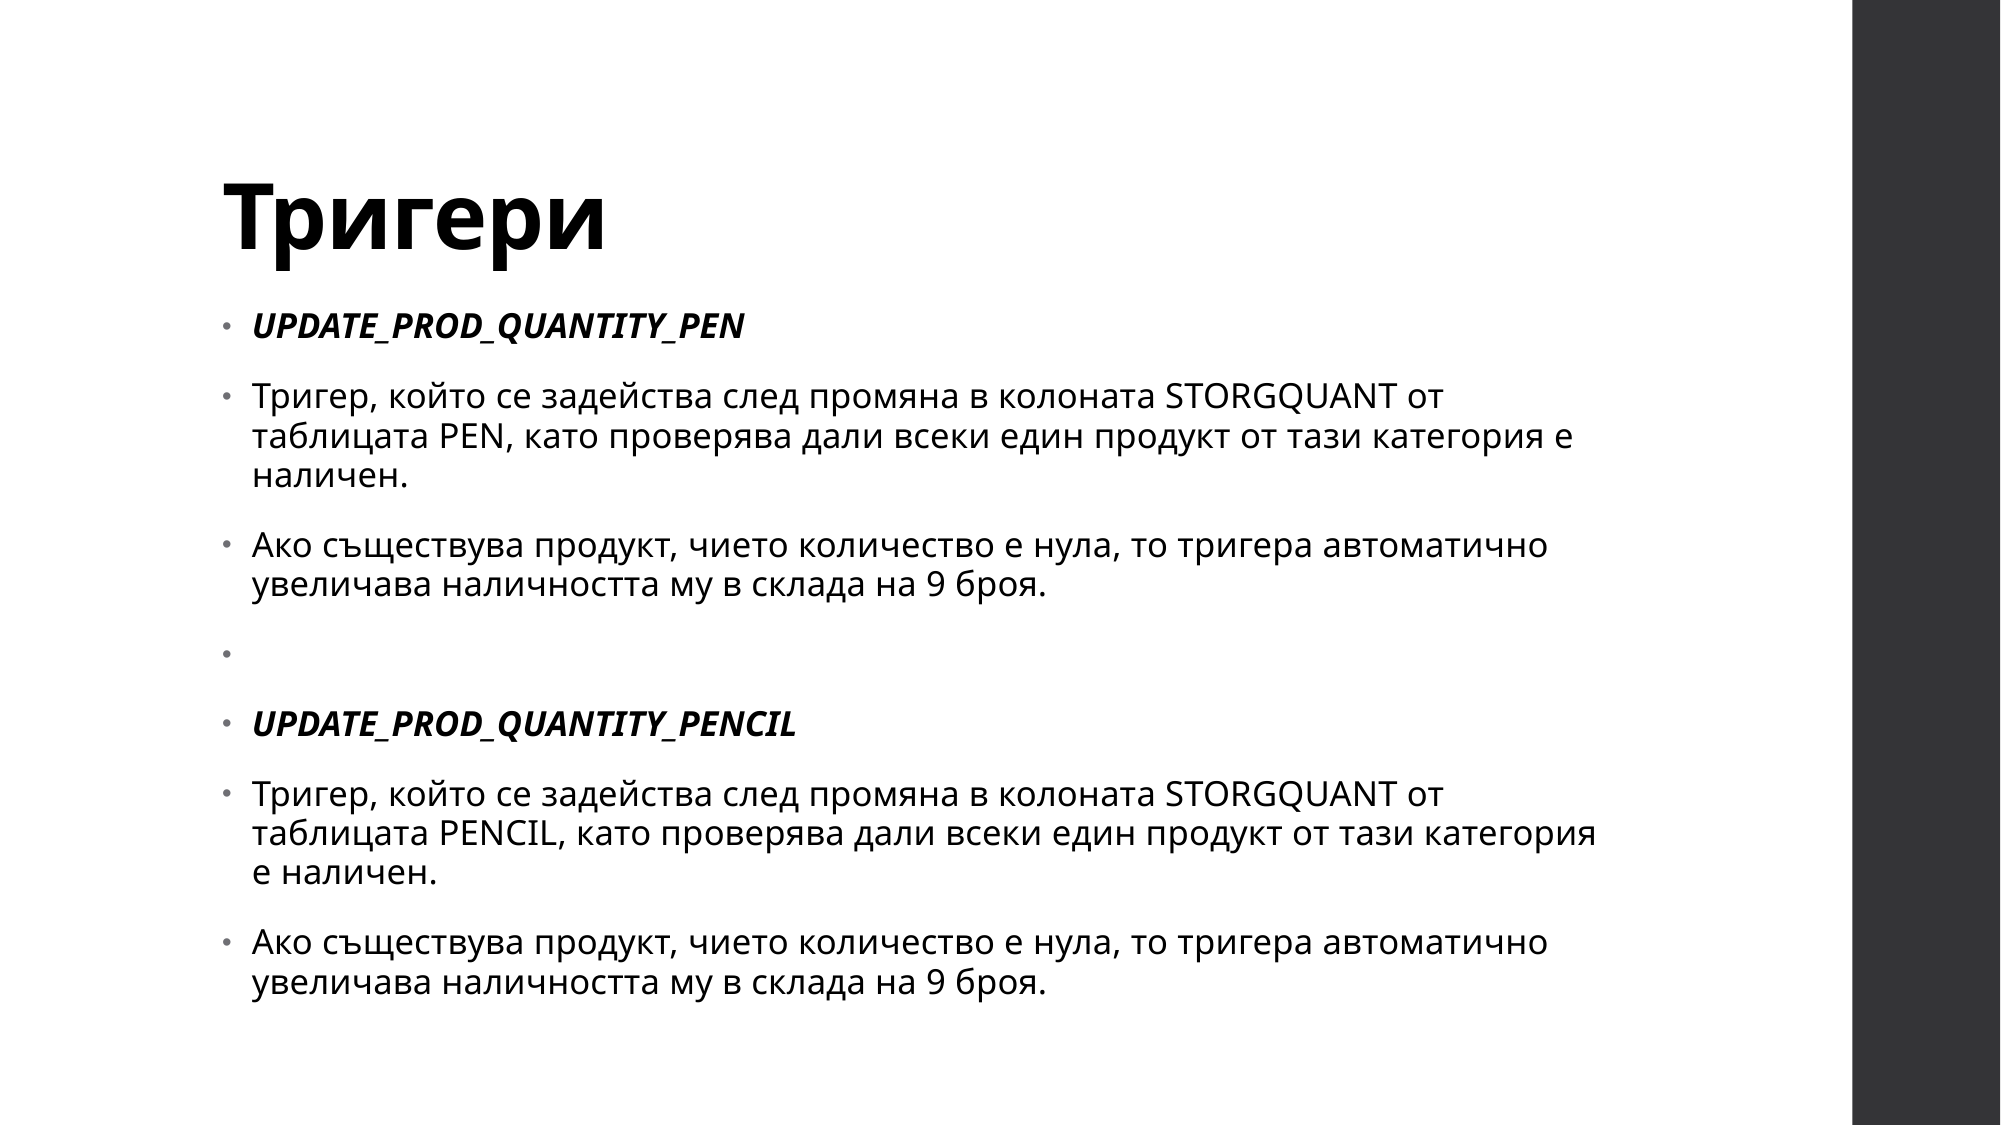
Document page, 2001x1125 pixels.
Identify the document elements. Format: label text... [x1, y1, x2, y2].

list UPDATE_PROD_QUANTITY_PEN Тригер, който се задейства след промяна в колоната STORGQUANT от таблицата PEN, като проверява дали всеки един продукт от тази категория е наличен. Ако съществува продукт, чието количество е нула, то тригера автоматично увеличава наличността му в склада на 9 броя. UPDATE_PROD_QUANTITY_PENCIL Тригер, който се задейства след промяна в колоната STORGQUANT от таблицата PENCIL, като проверява дали всеки един продукт от тази категория е наличен. Ако съществува продукт, чието количество е нула, то тригера автоматично увеличава наличността му в склада на 9 броя. [206, 299, 1617, 1014]
title Тригери [206, 60, 1797, 278]
